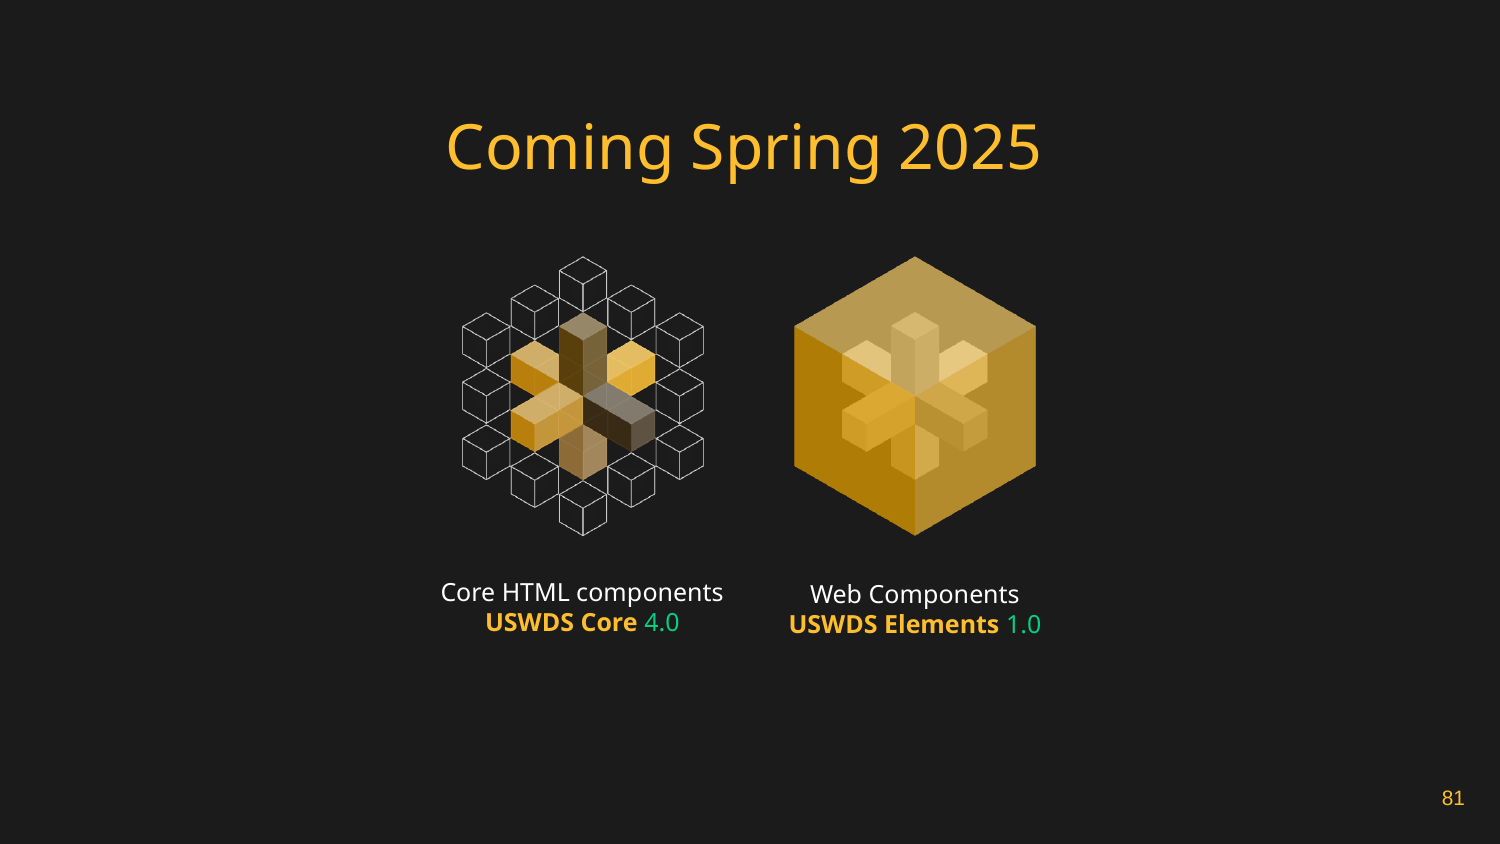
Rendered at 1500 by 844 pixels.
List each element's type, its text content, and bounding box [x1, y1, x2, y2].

picture [756, 225, 1067, 558]
picture [425, 225, 736, 558]
title Coming Spring 2025 [98, 97, 1390, 227]
slide_number 81 [1389, 764, 1480, 830]
text_box Core HTML components USWDS Core 4.0 [394, 569, 770, 645]
text_box Web Components USWDS Elements 1.0 [727, 571, 1103, 647]
